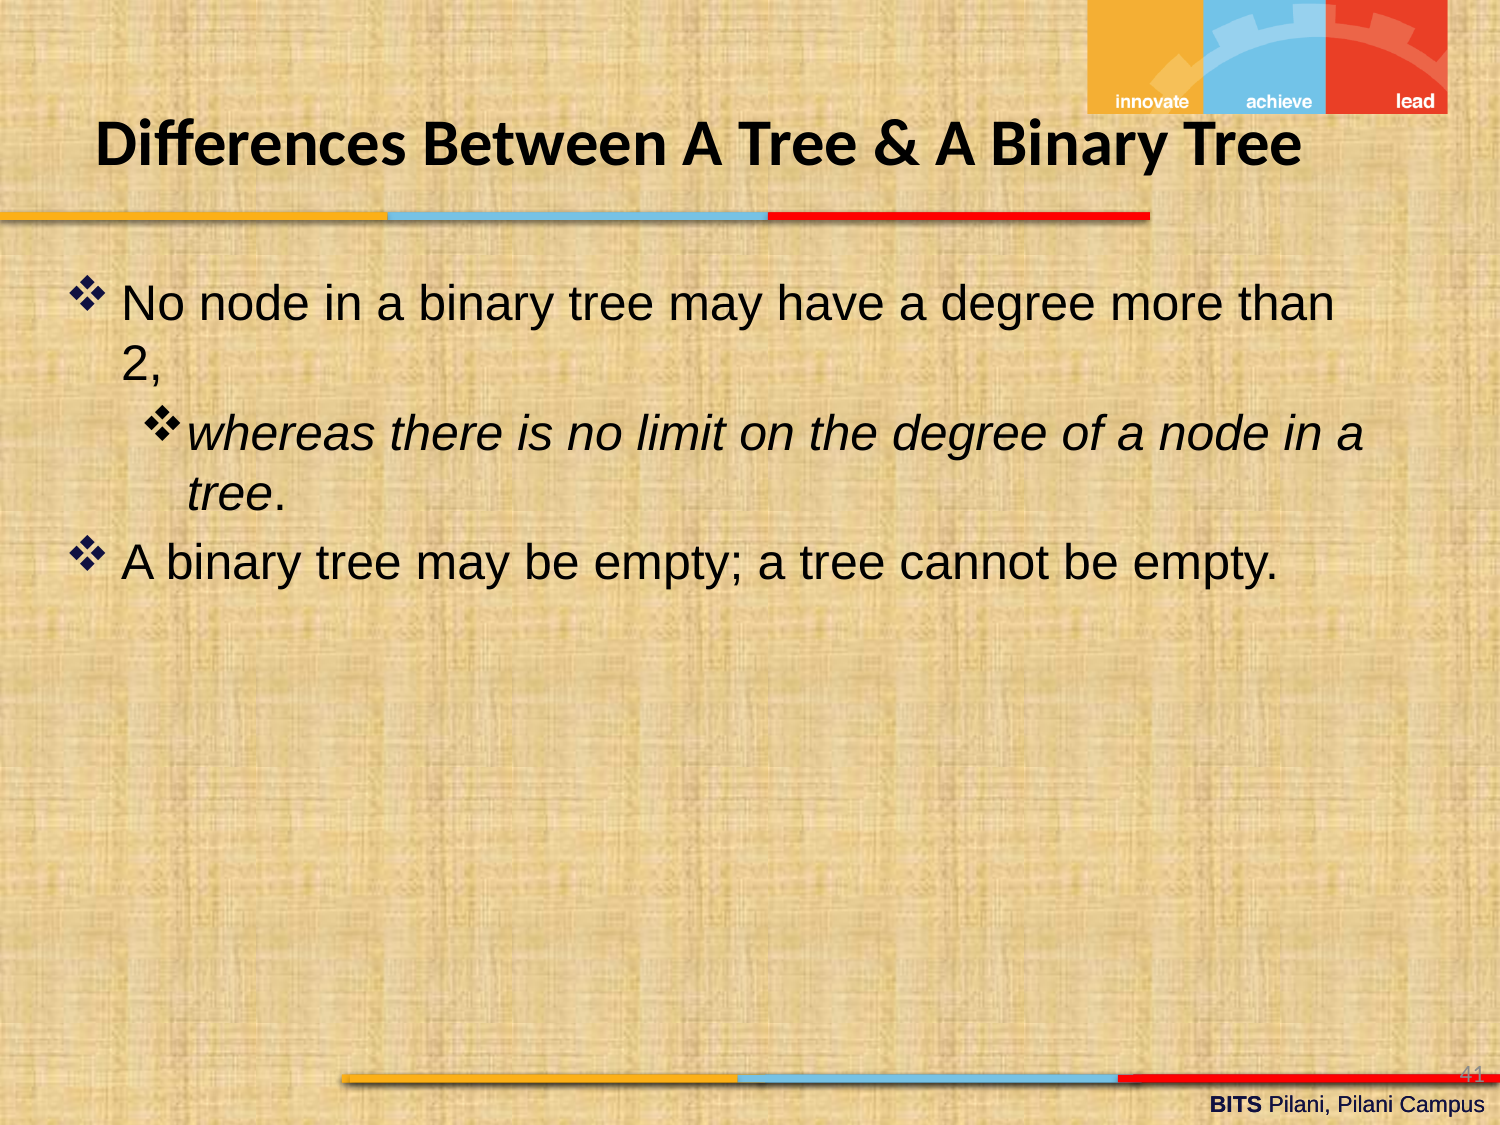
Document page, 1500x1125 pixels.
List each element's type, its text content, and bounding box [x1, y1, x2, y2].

list No node in a binary tree may have a degree more than 2, whereas there is no limit on the degree of a node in a tree. A binary tree may be empty; a tree cannot be empty. [50, 262, 1400, 1005]
title Differences Between A Tree & A Binary Tree [50, 45, 1350, 233]
picture [1464, 1103, 1469, 1111]
slide_number 41 [1149, 1042, 1500, 1103]
picture [0, 0, 1500, 1125]
